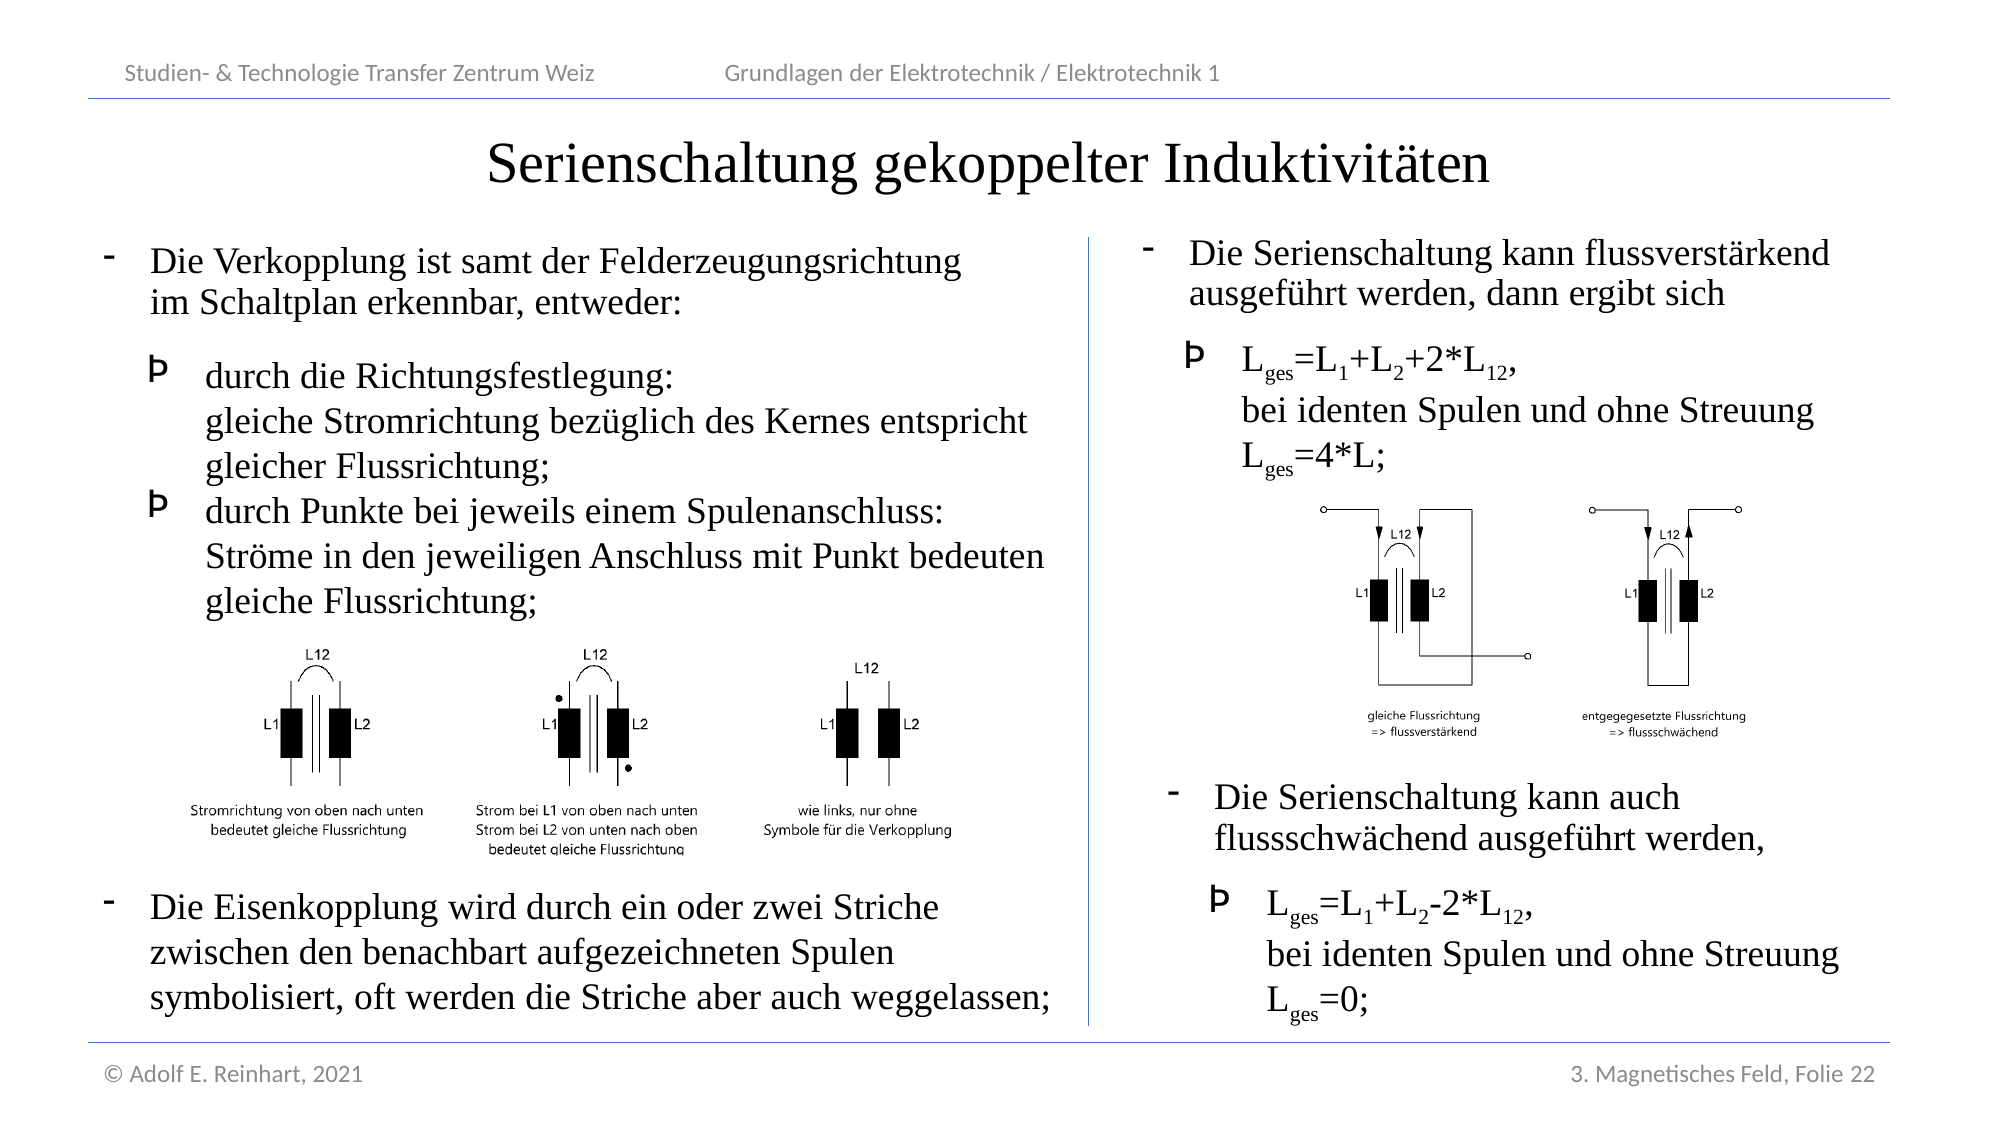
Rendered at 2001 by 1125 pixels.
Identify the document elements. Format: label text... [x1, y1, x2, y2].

text_box Die Serienschaltung kann flussverstärkend ausgeführt werden, dann ergibt sich [1127, 225, 1891, 326]
text_box Lges=L1+L2-2*L12, bei identen Spulen und ohne Streuung Lges=0; [1149, 870, 1937, 1033]
picture [159, 631, 1007, 883]
text_box Lges=L1+L2+2*L12, bei identen Spulen und ohne Streuung Lges=4*L; [1124, 326, 1912, 489]
text_box Serienschaltung gekoppelter Induktivitäten [88, 124, 1891, 237]
text_box Die Eisenkopplung wird durch ein oder zwei Striche zwischen den benachbart aufgezeichneten Spulen symbolisiert, oft werden die Striche aber auch weggelassen; [88, 874, 1069, 1025]
subtitle Die Verkopplung ist samt der Felderzeugungsrichtung im Schaltplan erkennbar, entweder: [88, 237, 1025, 314]
slide_number 3. Magnetisches Feld, Folie 22 [1358, 1043, 1891, 1103]
footer © Adolf E. Reinhart, 2021 [88, 1043, 1338, 1103]
text_box durch die Richtungsfestlegung: gleiche Stromrichtung bezüglich des Kernes entspricht gleicher Flussrichtung; durch Punkte bei jeweils einem Spulenanschluss: Ströme in den jeweiligen Anschluss mit Punkt bedeuten gleiche Flussrichtung; [88, 343, 1069, 629]
text_box Studien- & Technologie Transfer Zentrum Weiz Grundlagen der Elektrotechnik / Elektrotechnik 1 [109, 41, 1891, 98]
text_box Die Serienschaltung kann auch flussschwächend ausgeführt werden, [1152, 770, 1916, 870]
picture [1297, 483, 1789, 777]
